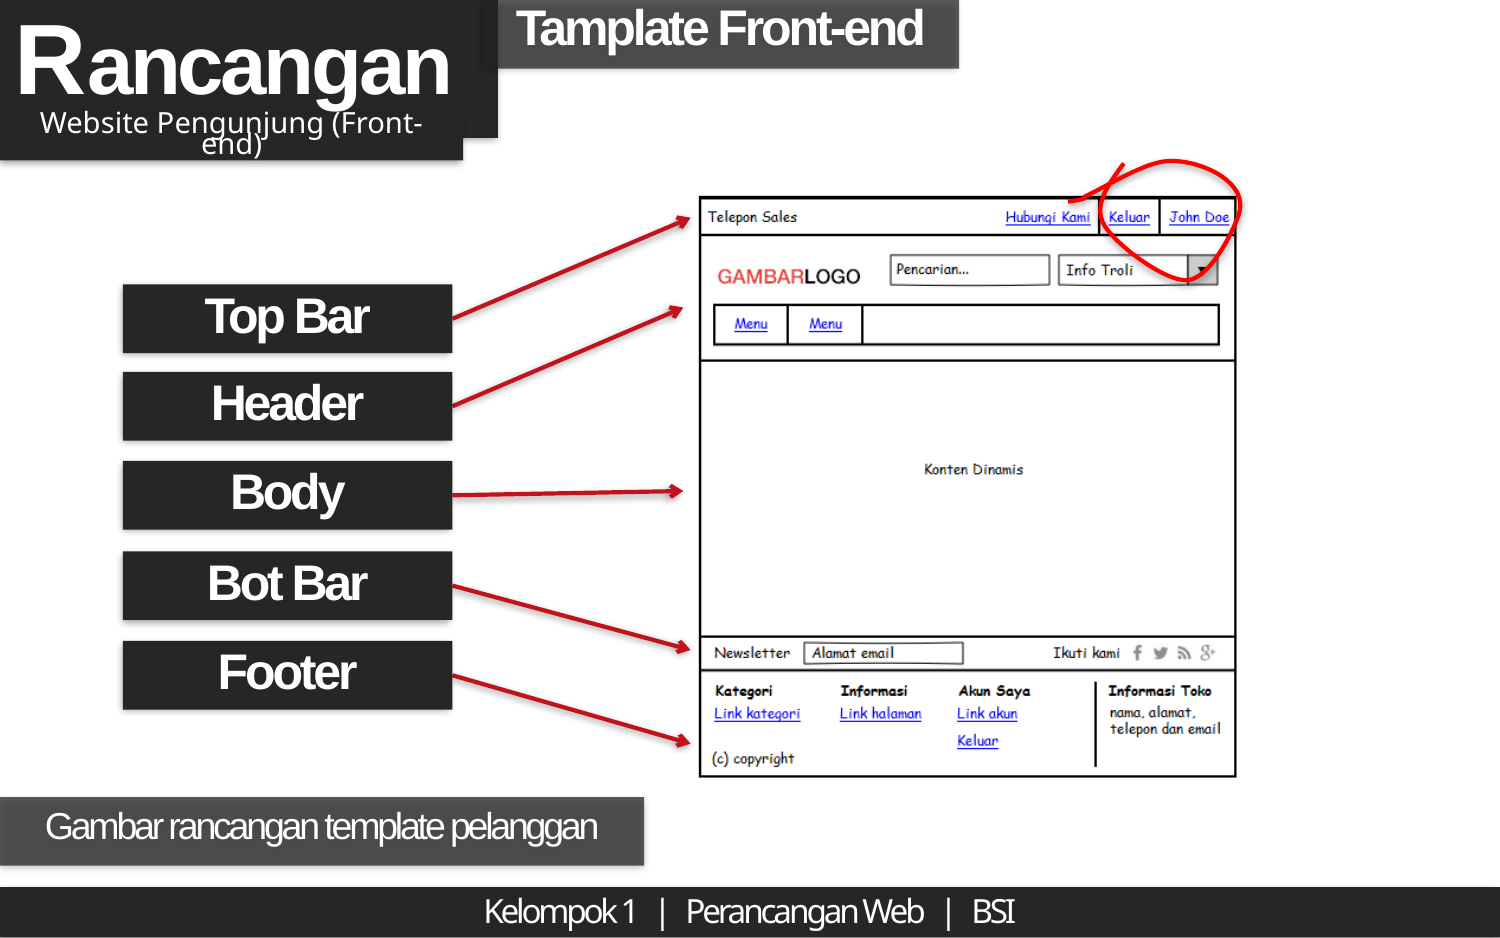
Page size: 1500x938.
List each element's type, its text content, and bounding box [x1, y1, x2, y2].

text_box Rancangan [0, 0, 499, 139]
text_box Body [122, 460, 453, 530]
text_box [1152, 158, 1195, 162]
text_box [452, 675, 691, 745]
picture [666, 164, 1249, 819]
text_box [452, 490, 684, 496]
text_box Gambar rancangan template pelanggan [0, 796, 645, 866]
text_box Header [122, 371, 453, 441]
text_box Top Bar [122, 284, 447, 354]
text_box Website Pengunjung (Front-end) [0, 114, 464, 161]
text_box Kelompok 1 | Perancangan Web | BSI [0, 886, 1500, 938]
text_box Footer [122, 640, 453, 710]
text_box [452, 307, 684, 407]
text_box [452, 217, 691, 319]
text_box Bot Bar [122, 551, 453, 621]
text_box Tamplate Front-end [482, 0, 960, 69]
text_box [452, 585, 691, 651]
